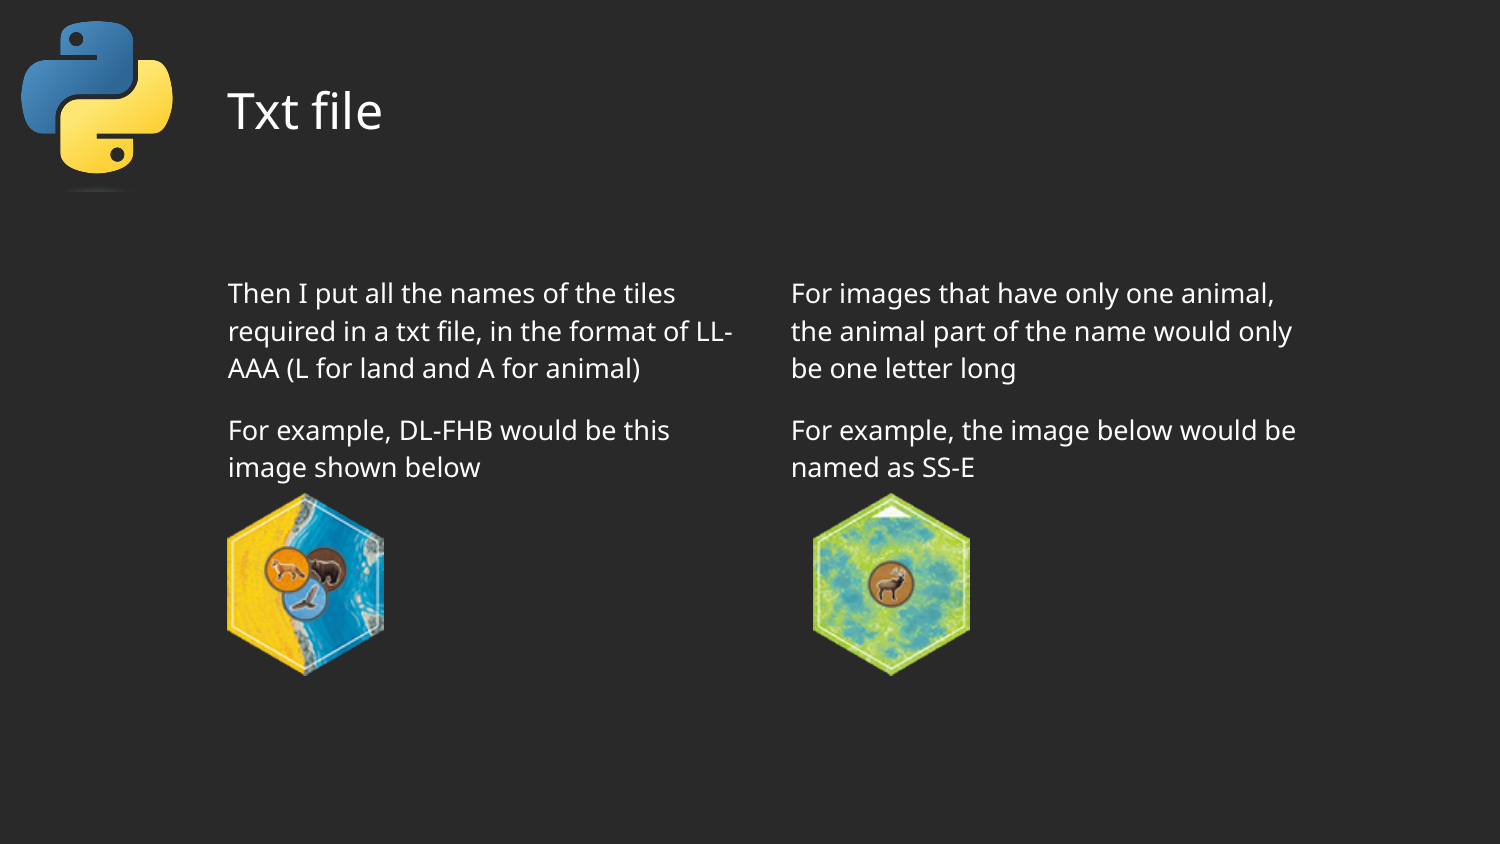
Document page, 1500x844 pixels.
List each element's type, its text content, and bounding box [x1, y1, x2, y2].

title Txt file [212, 64, 1368, 215]
picture [21, 21, 178, 192]
list Then I put all the names of the tiles required in a txt file, in the format of LL-AAA (L for land and A for animal) For example, DL-FHB would be this image shown below [212, 257, 750, 735]
picture [813, 493, 971, 676]
picture [226, 493, 384, 676]
list For images that have only one animal, the animal part of the name would only be one letter long For example, the image below would be named as SS-E [775, 257, 1313, 735]
